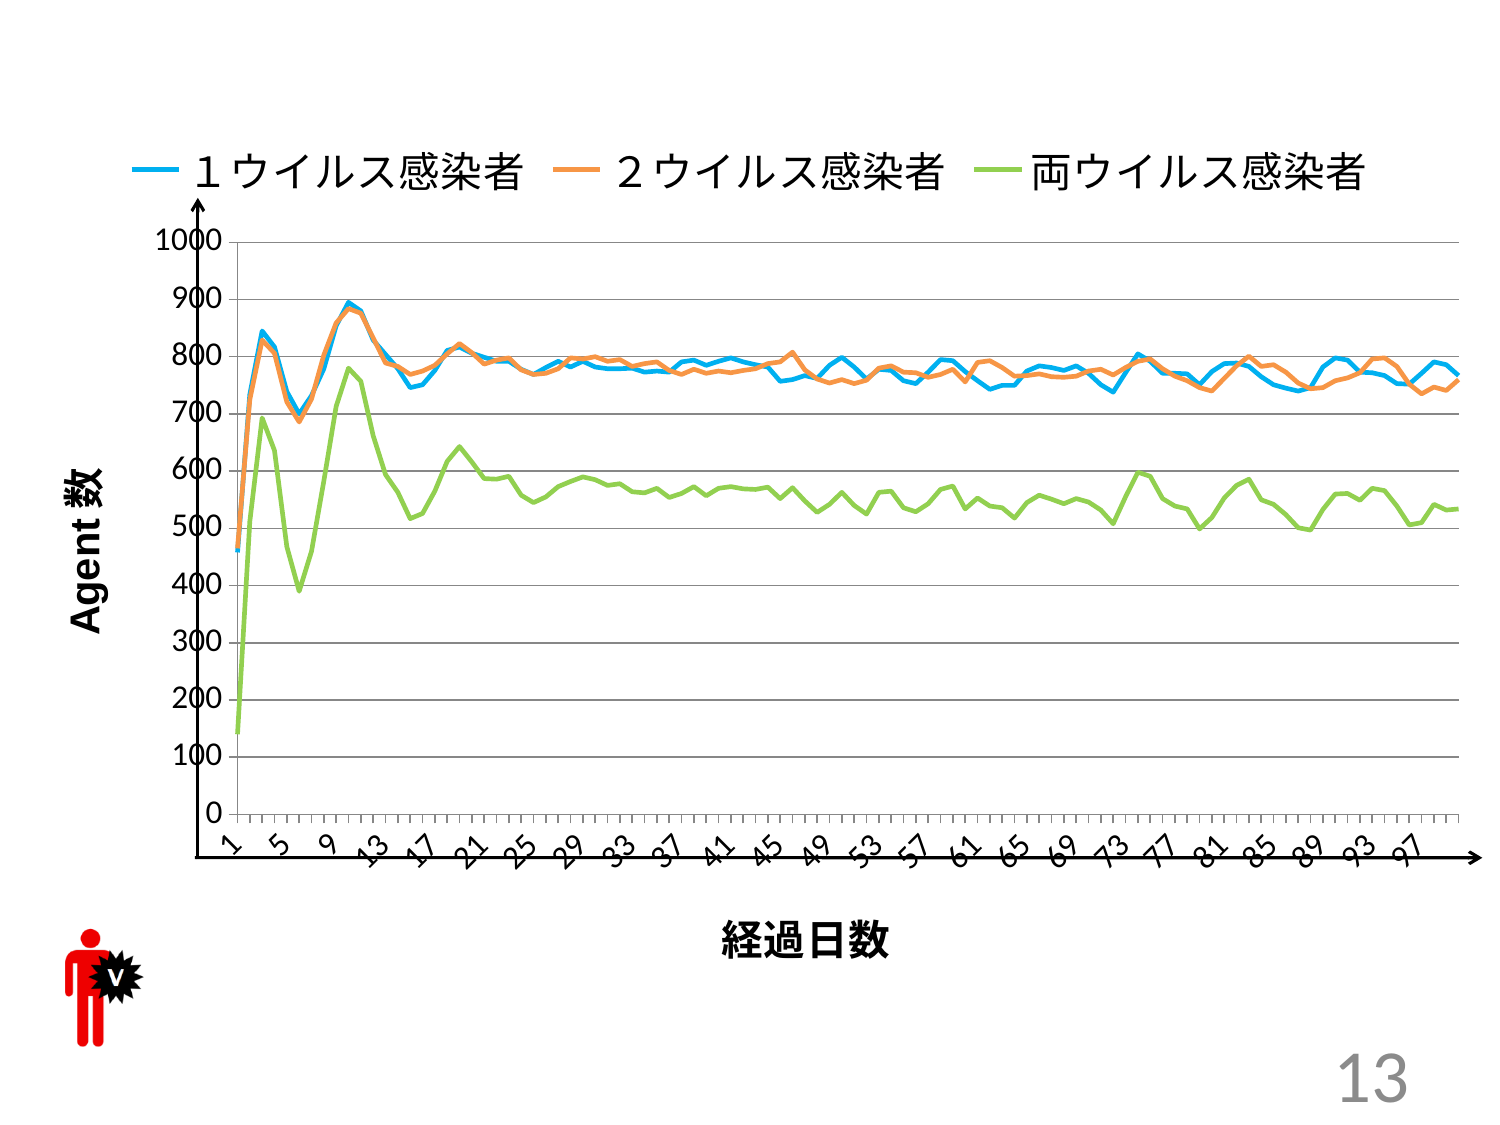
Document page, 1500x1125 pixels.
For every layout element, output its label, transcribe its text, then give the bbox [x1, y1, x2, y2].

chart [11, 119, 1489, 1006]
slide_number 13 [1074, 1042, 1425, 1103]
picture [64, 928, 144, 1047]
